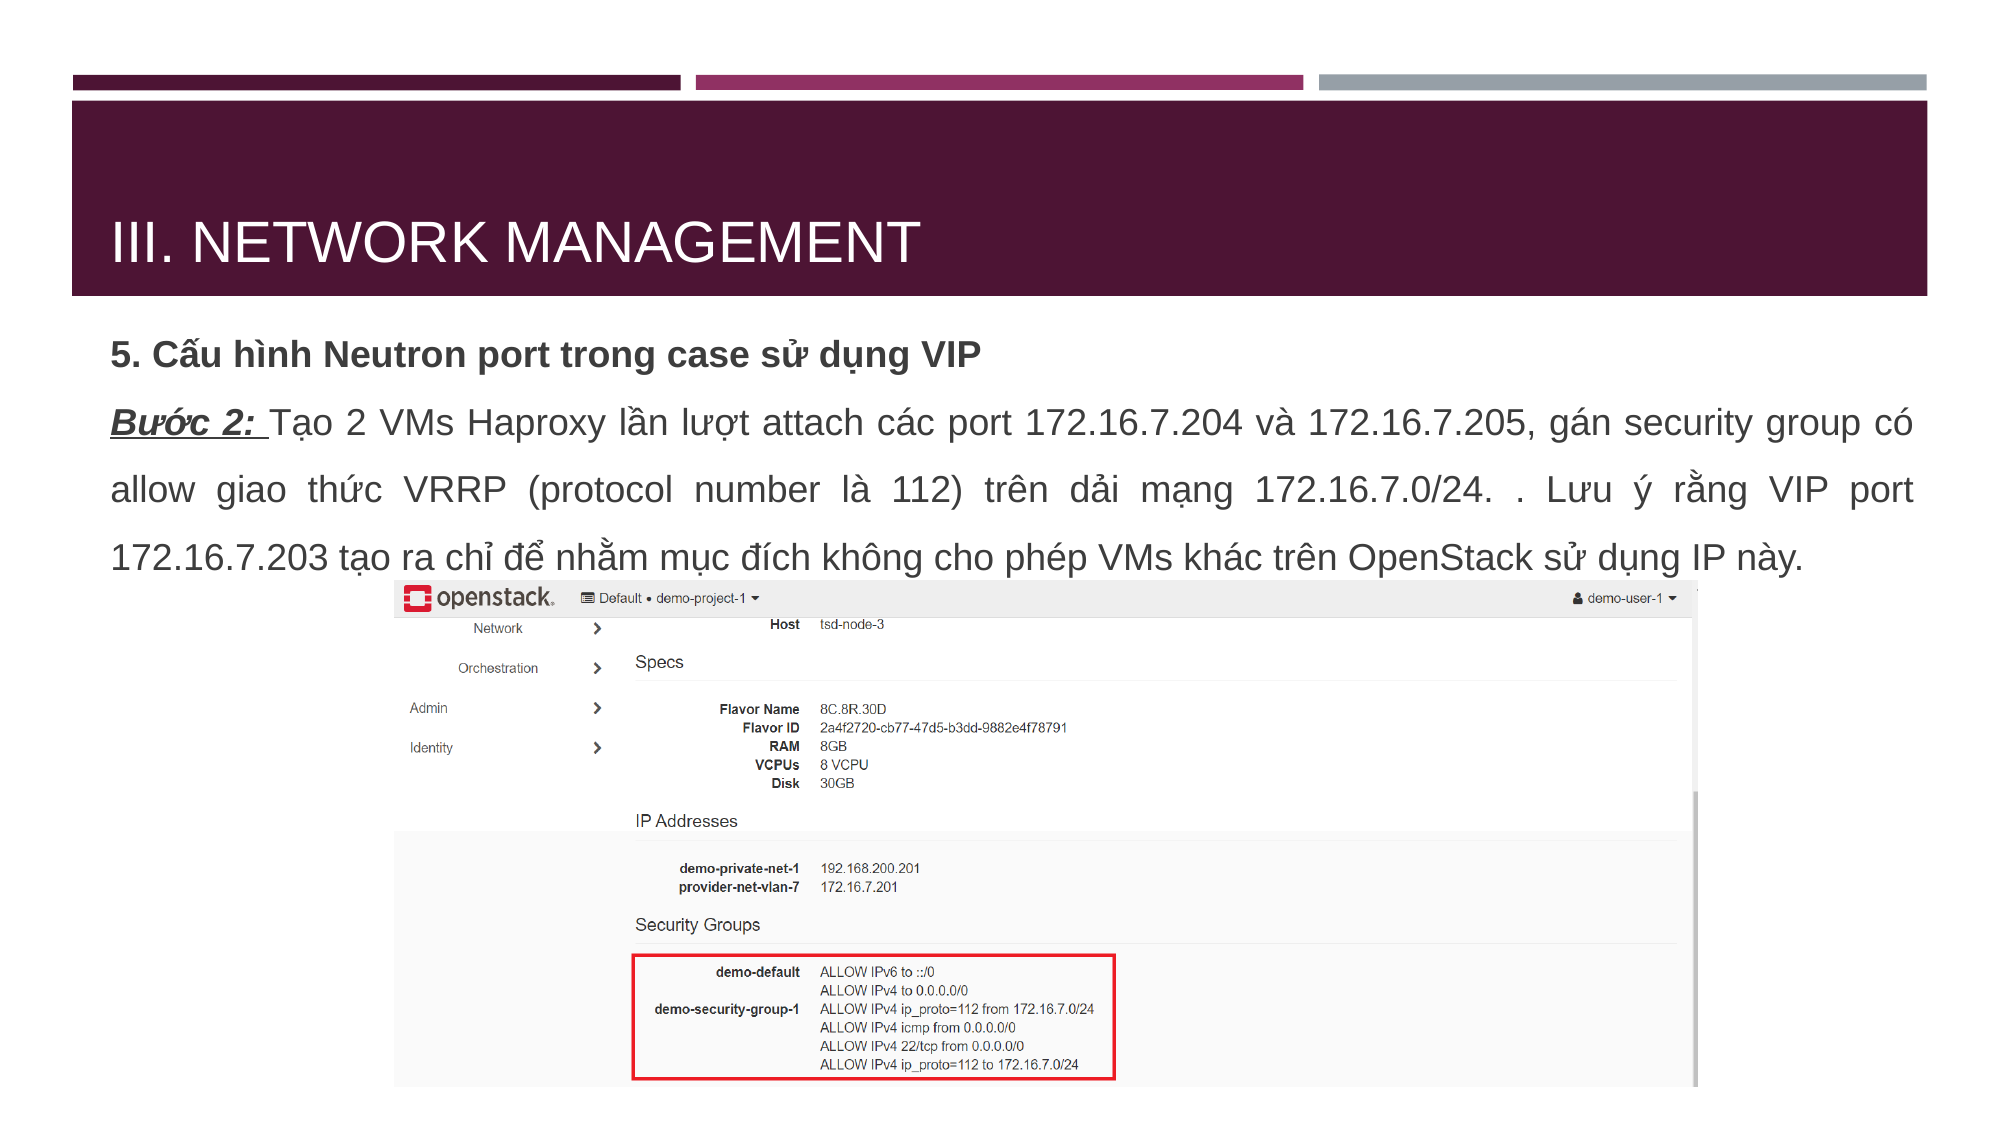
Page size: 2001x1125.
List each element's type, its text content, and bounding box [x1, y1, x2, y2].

picture [394, 579, 1699, 1087]
list 5. Cấu hình Neutron port trong case sử dụng VIP Bước 2: Tạo 2 VMs Haproxy lần lượt attach các port 172.16.7.204 và 172.16.7.205, gán security group có allow giao thức VRRP (protocol number là 112) trên dải mạng 172.16.7.0/24. . Lưu ý rằng VIP port 172.16.7.203 tạo ra chỉ để nhằm mục đích không cho phép VMs khác trên OpenStack sử dụng IP này. [95, 299, 1930, 1123]
title III. NETWORK MANAGEMENT [95, 115, 1905, 282]
